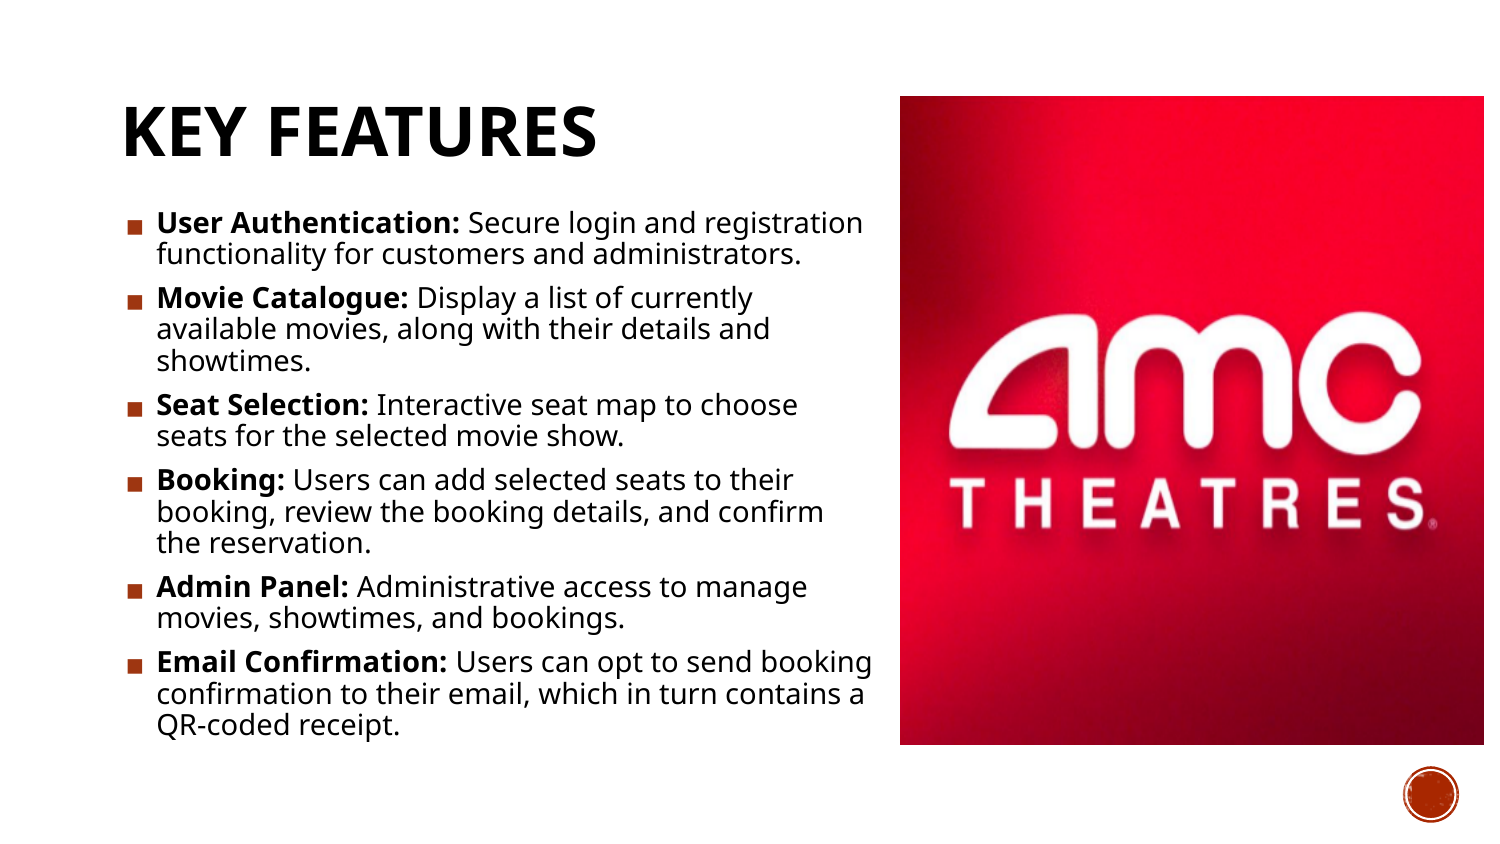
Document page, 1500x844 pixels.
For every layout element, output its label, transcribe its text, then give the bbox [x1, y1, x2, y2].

picture [1402, 766, 1460, 823]
title KEY FEATURES [105, 34, 714, 200]
picture [900, 96, 1484, 746]
subtitle User Authentication: Secure login and registration functionality for customers and administrators. Movie Catalogue: Display a list of currently available movies, along with their details and showtimes. Seat Selection: Interactive seat map to choose seats for the selected movie show. Booking: Users can add selected seats to their booking, review the booking details, and confirm the reservation. Admin Panel: Administrative access to manage movies, showtimes, and bookings. Email Confirmation: Users can opt to send booking confirmation to their email, which in turn contains a QR-coded receipt. [94, 200, 890, 777]
